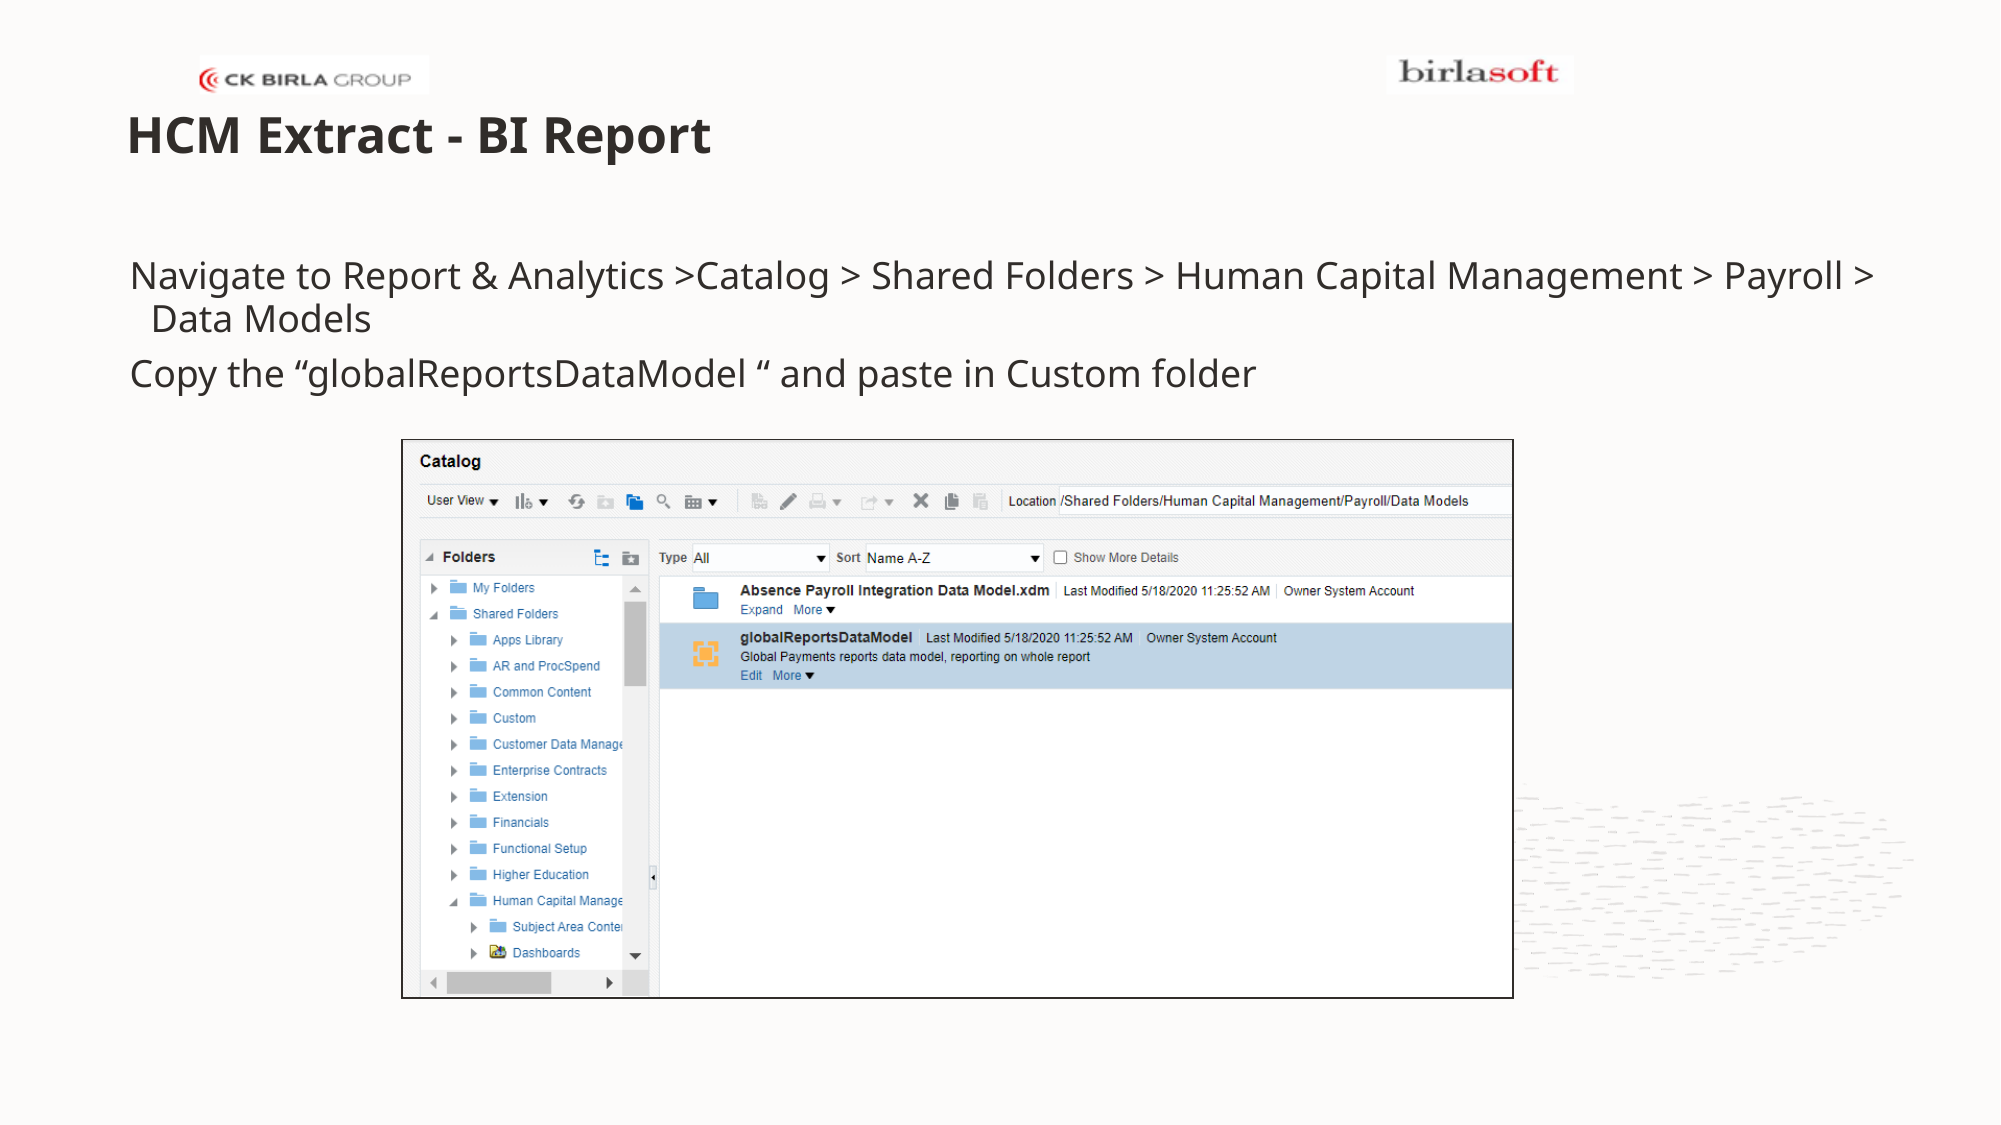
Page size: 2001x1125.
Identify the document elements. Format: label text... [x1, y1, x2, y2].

title HCM Extract - BI Report [126, 29, 1877, 165]
list Navigate to Report & Analytics >Catalog > Shared Folders > Human Capital Management > Payroll > Data Models Copy the “globalReportsDataModel “ and paste in Custom folder [90, 197, 1924, 1042]
picture [402, 440, 1513, 998]
